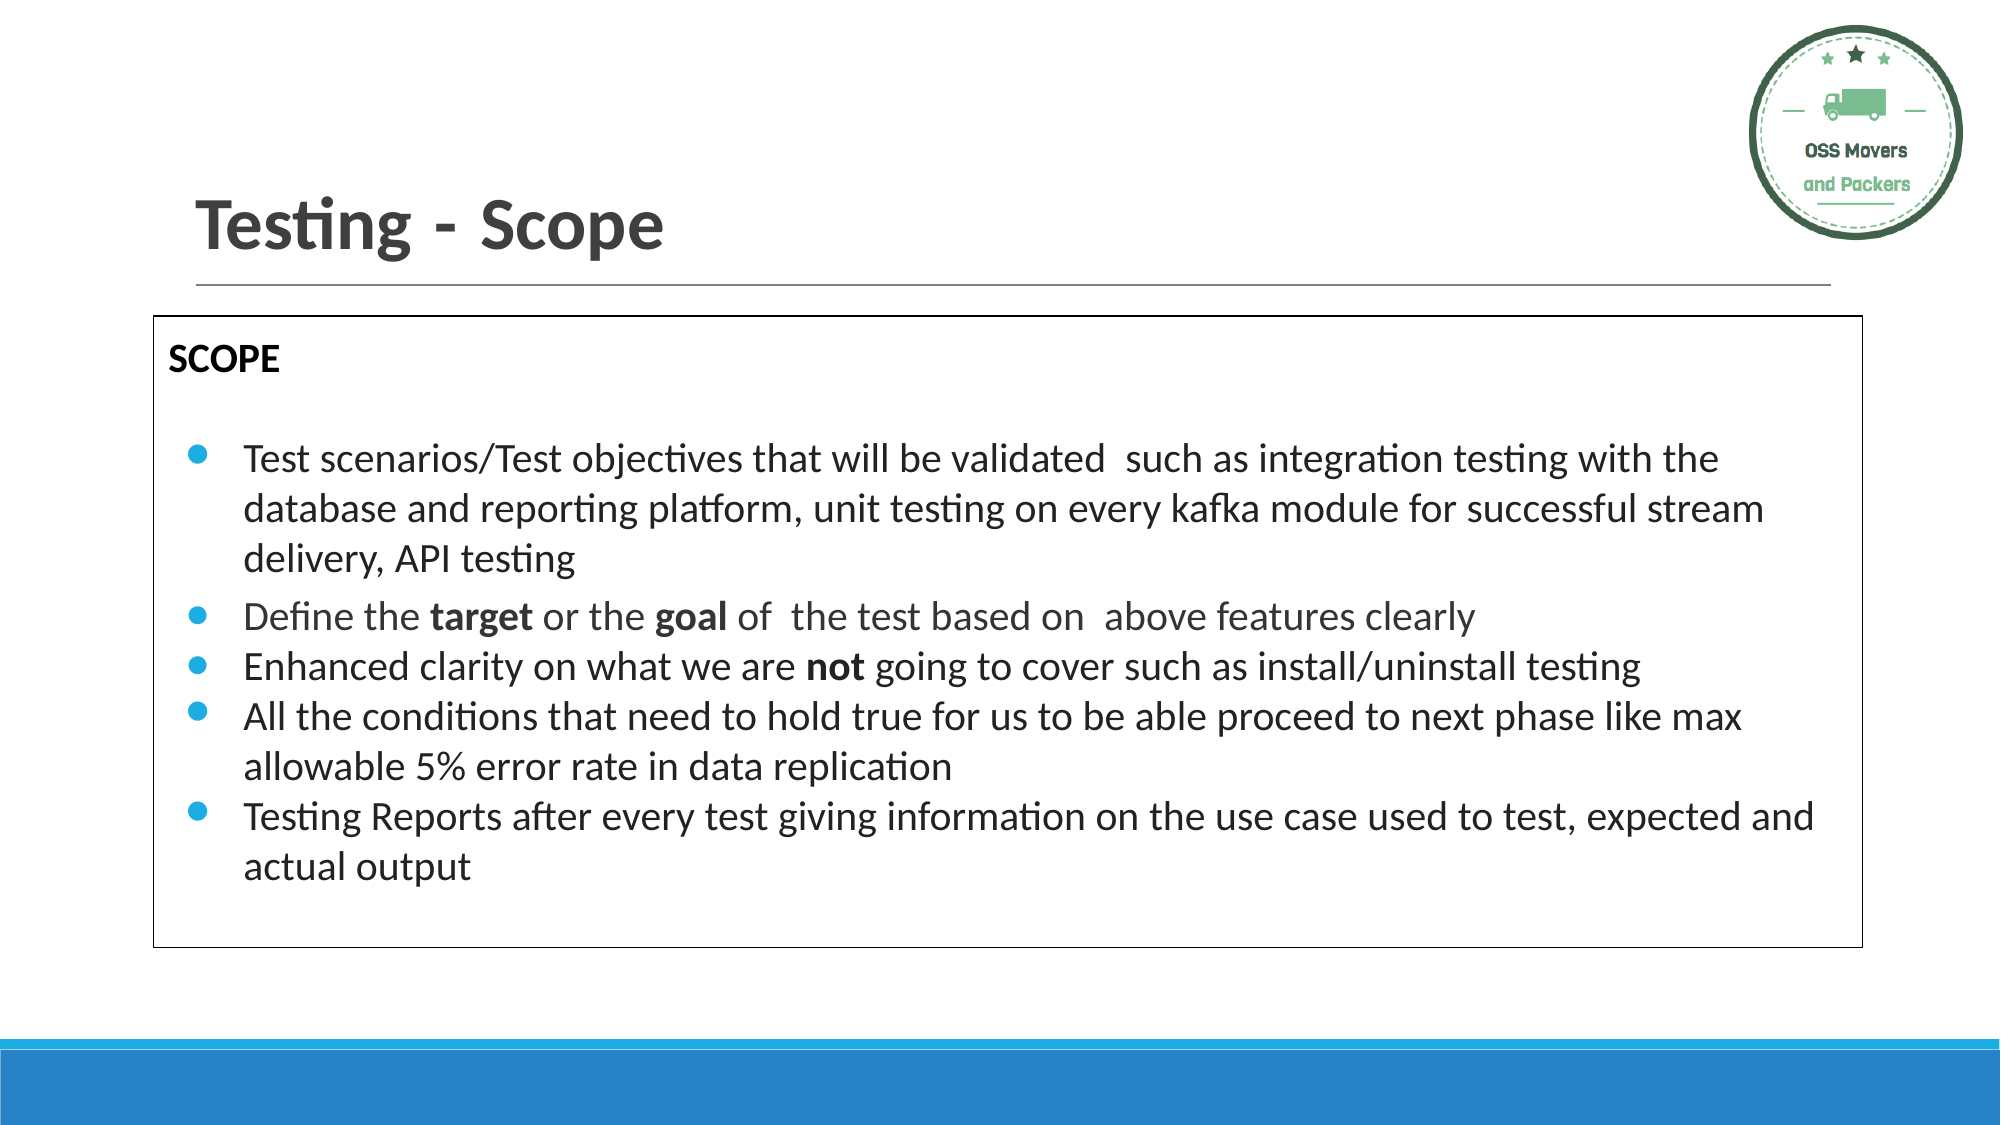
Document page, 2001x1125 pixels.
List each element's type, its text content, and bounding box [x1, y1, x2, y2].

picture [1737, 20, 1975, 259]
text_box SCOPE Test scenarios/Test objectives that will be validated such as integration testing with the database and reporting platform, unit testing on every kafka module for successful stream delivery, API testing Define the target or the goal of the test based on above features clearly Enhanced clarity on what we are not going to cover such as install/uninstall testing All the conditions that need to hold true for us to be able proceed to next phase like max allowable 5% error rate in data replication Testing Reports after every test giving information on the use case used to test, expected and actual output [153, 315, 1863, 948]
title Testing - Scope [180, 47, 1830, 285]
